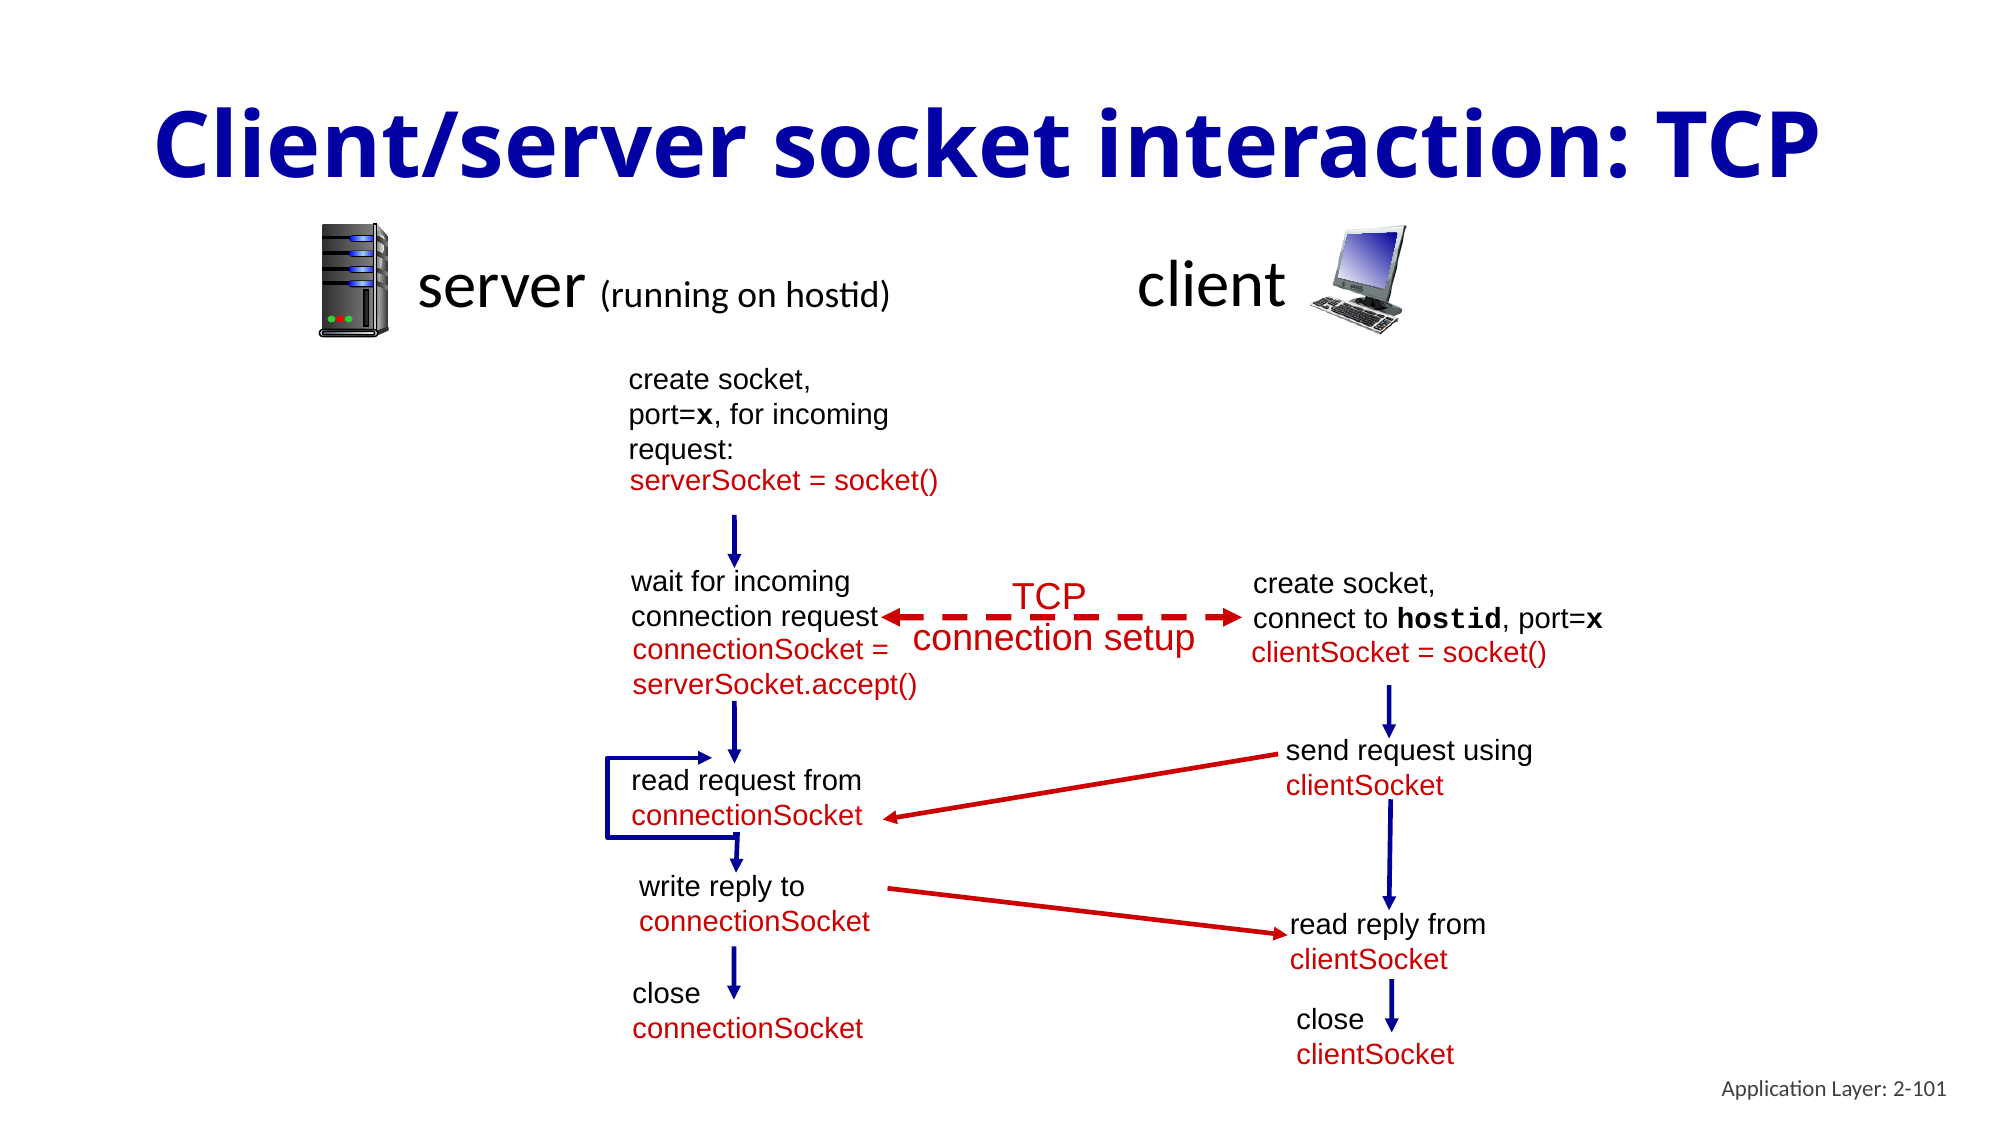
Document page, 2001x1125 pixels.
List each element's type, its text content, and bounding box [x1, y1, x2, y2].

title Client/server socket interaction: TCP [137, 74, 1863, 221]
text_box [613, 351, 1001, 568]
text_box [881, 569, 1242, 666]
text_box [319, 224, 389, 337]
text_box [607, 757, 1503, 1079]
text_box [1286, 220, 1409, 343]
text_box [1236, 556, 1624, 677]
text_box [882, 685, 1550, 911]
slide_number Application Layer: 2-101 [1512, 1056, 1963, 1117]
text_box client [1123, 232, 1286, 328]
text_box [616, 568, 934, 700]
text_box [615, 700, 1288, 757]
text_box server (running on hostid) [402, 233, 907, 329]
